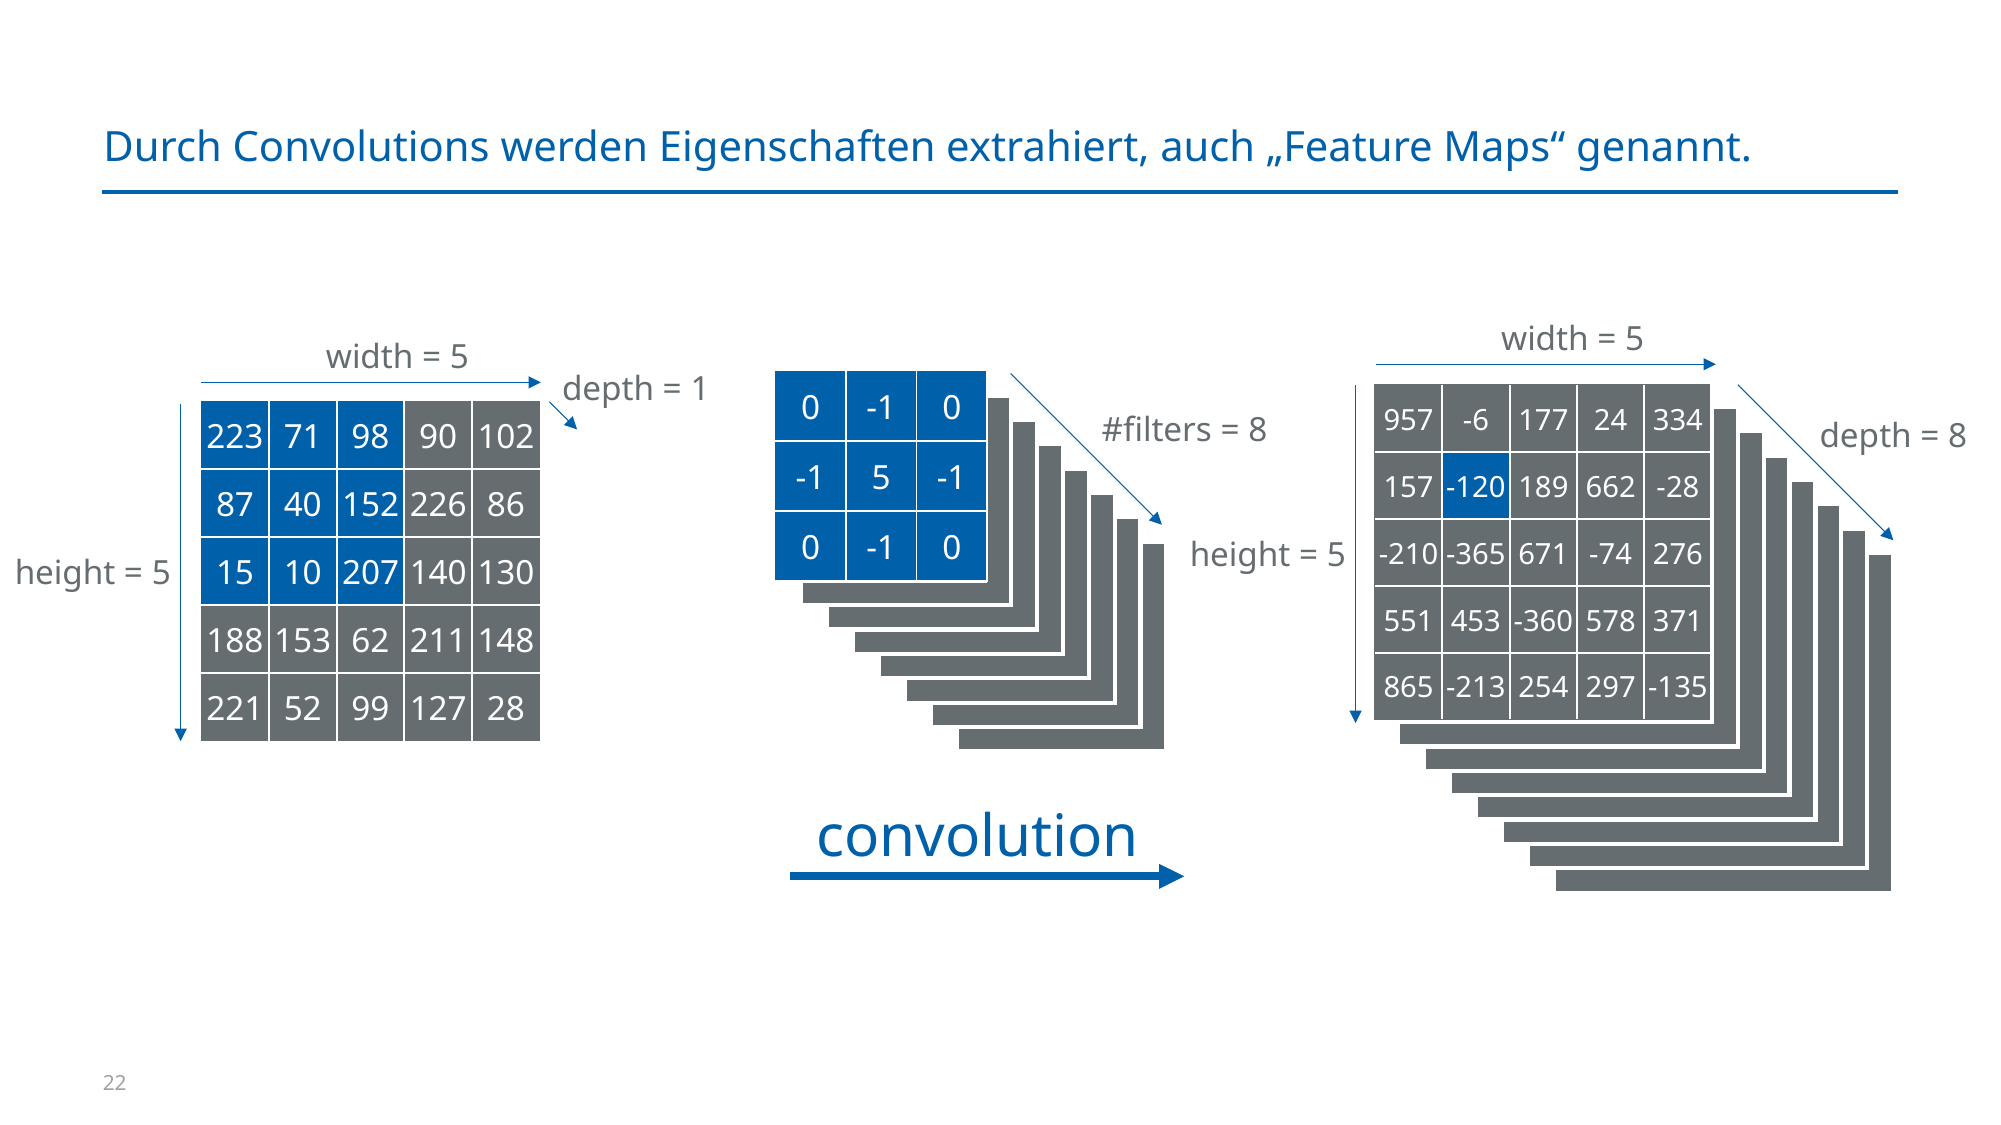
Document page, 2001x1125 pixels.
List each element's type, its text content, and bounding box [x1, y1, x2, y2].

table_cell -120 [1443, 453, 1509, 518]
table_cell 371 [1645, 587, 1712, 652]
text_box height = 5 [181, 543, 186, 599]
text_box [800, 394, 1012, 606]
table_header -6 [1443, 385, 1509, 451]
table_header 957 [1375, 385, 1441, 451]
table_cell 52 [270, 674, 336, 741]
table_header 223 [201, 401, 268, 468]
table_cell 276 [1645, 520, 1712, 585]
text_box [904, 525, 1116, 704]
table_cell 157 [1375, 453, 1441, 518]
table_header 0 [775, 371, 845, 440]
table_cell 130 [473, 538, 540, 604]
table_header 334 [1645, 385, 1712, 451]
table_cell 578 [1578, 587, 1643, 652]
table_cell 226 [405, 470, 471, 536]
table_cell 148 [473, 606, 540, 672]
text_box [1010, 373, 1162, 525]
text_box depth = 1 [547, 359, 725, 415]
table_cell -1 [847, 512, 916, 580]
table_cell 865 [1375, 654, 1441, 719]
text_box [1527, 541, 1868, 869]
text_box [1737, 384, 1894, 541]
table_cell 153 [270, 606, 336, 672]
text_box height = 5 [0, 543, 180, 599]
table_cell -1 [775, 442, 845, 510]
table_header 177 [1511, 385, 1576, 451]
table_cell 671 [1511, 520, 1576, 585]
text_box width = 5 [1486, 309, 1659, 364]
table_cell 86 [473, 470, 540, 536]
table_cell 189 [1511, 453, 1576, 518]
text_box [1552, 552, 1894, 894]
table_cell 453 [1443, 587, 1509, 652]
table_cell 10 [270, 538, 336, 604]
table_header 0 [917, 371, 986, 440]
table_cell 0 [775, 512, 845, 580]
table_cell -360 [1511, 587, 1576, 652]
table_header 90 [405, 401, 471, 468]
table_header 98 [338, 401, 403, 468]
table_cell -1 [917, 442, 986, 510]
text_box #filters = 8 [1162, 400, 1283, 456]
table_header -1 [847, 371, 916, 440]
table_cell 99 [338, 674, 403, 741]
text_box convolution [801, 790, 1154, 876]
list Durch Convolutions werden Eigenschaften extrahiert, auch „Feature Maps“ genannt. [103, 116, 1898, 173]
table_header 24 [1578, 385, 1643, 451]
table_cell 152 [338, 470, 403, 536]
table_cell -365 [1443, 520, 1509, 585]
table_cell -28 [1645, 453, 1712, 518]
table_cell 662 [1578, 453, 1643, 518]
text_box [1371, 381, 1713, 723]
text_box [1449, 541, 1791, 796]
text_box [826, 525, 1038, 631]
table_cell 188 [201, 606, 268, 672]
table_cell -213 [1443, 654, 1509, 719]
table_cell 28 [473, 674, 540, 741]
slide_number 22 [102, 1065, 182, 1089]
table_cell -135 [1645, 654, 1712, 719]
text_box [956, 541, 1167, 752]
table_cell 40 [270, 470, 336, 536]
text_box [852, 525, 1064, 655]
table_cell 221 [201, 674, 268, 741]
table_cell 254 [1511, 654, 1576, 719]
text_box [930, 525, 1142, 728]
text_box [878, 525, 1090, 679]
text_box height = 5 [1175, 525, 1355, 580]
table_cell 297 [1578, 654, 1643, 719]
table_header 71 [270, 401, 336, 468]
table_cell 62 [338, 606, 403, 672]
text_box width = 5 [311, 327, 484, 382]
text_box [1501, 541, 1842, 845]
table_header 102 [473, 401, 540, 468]
table_cell 15 [201, 538, 268, 604]
table_cell 0 [917, 512, 986, 580]
text_box depth = 8 [1894, 406, 1982, 462]
table_cell 127 [405, 674, 471, 741]
table_cell 211 [405, 606, 471, 672]
table_cell -74 [1578, 520, 1643, 585]
table_cell -210 [1375, 520, 1441, 585]
table_cell 87 [201, 470, 268, 536]
text_box [1423, 541, 1765, 772]
table_cell 551 [1375, 587, 1441, 652]
text_box [1397, 406, 1739, 747]
table_cell 207 [338, 538, 403, 604]
text_box height = 5 [1356, 525, 1361, 580]
text_box [1475, 541, 1817, 821]
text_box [549, 401, 578, 430]
table_cell 5 [847, 442, 916, 510]
table_cell 140 [405, 538, 471, 604]
